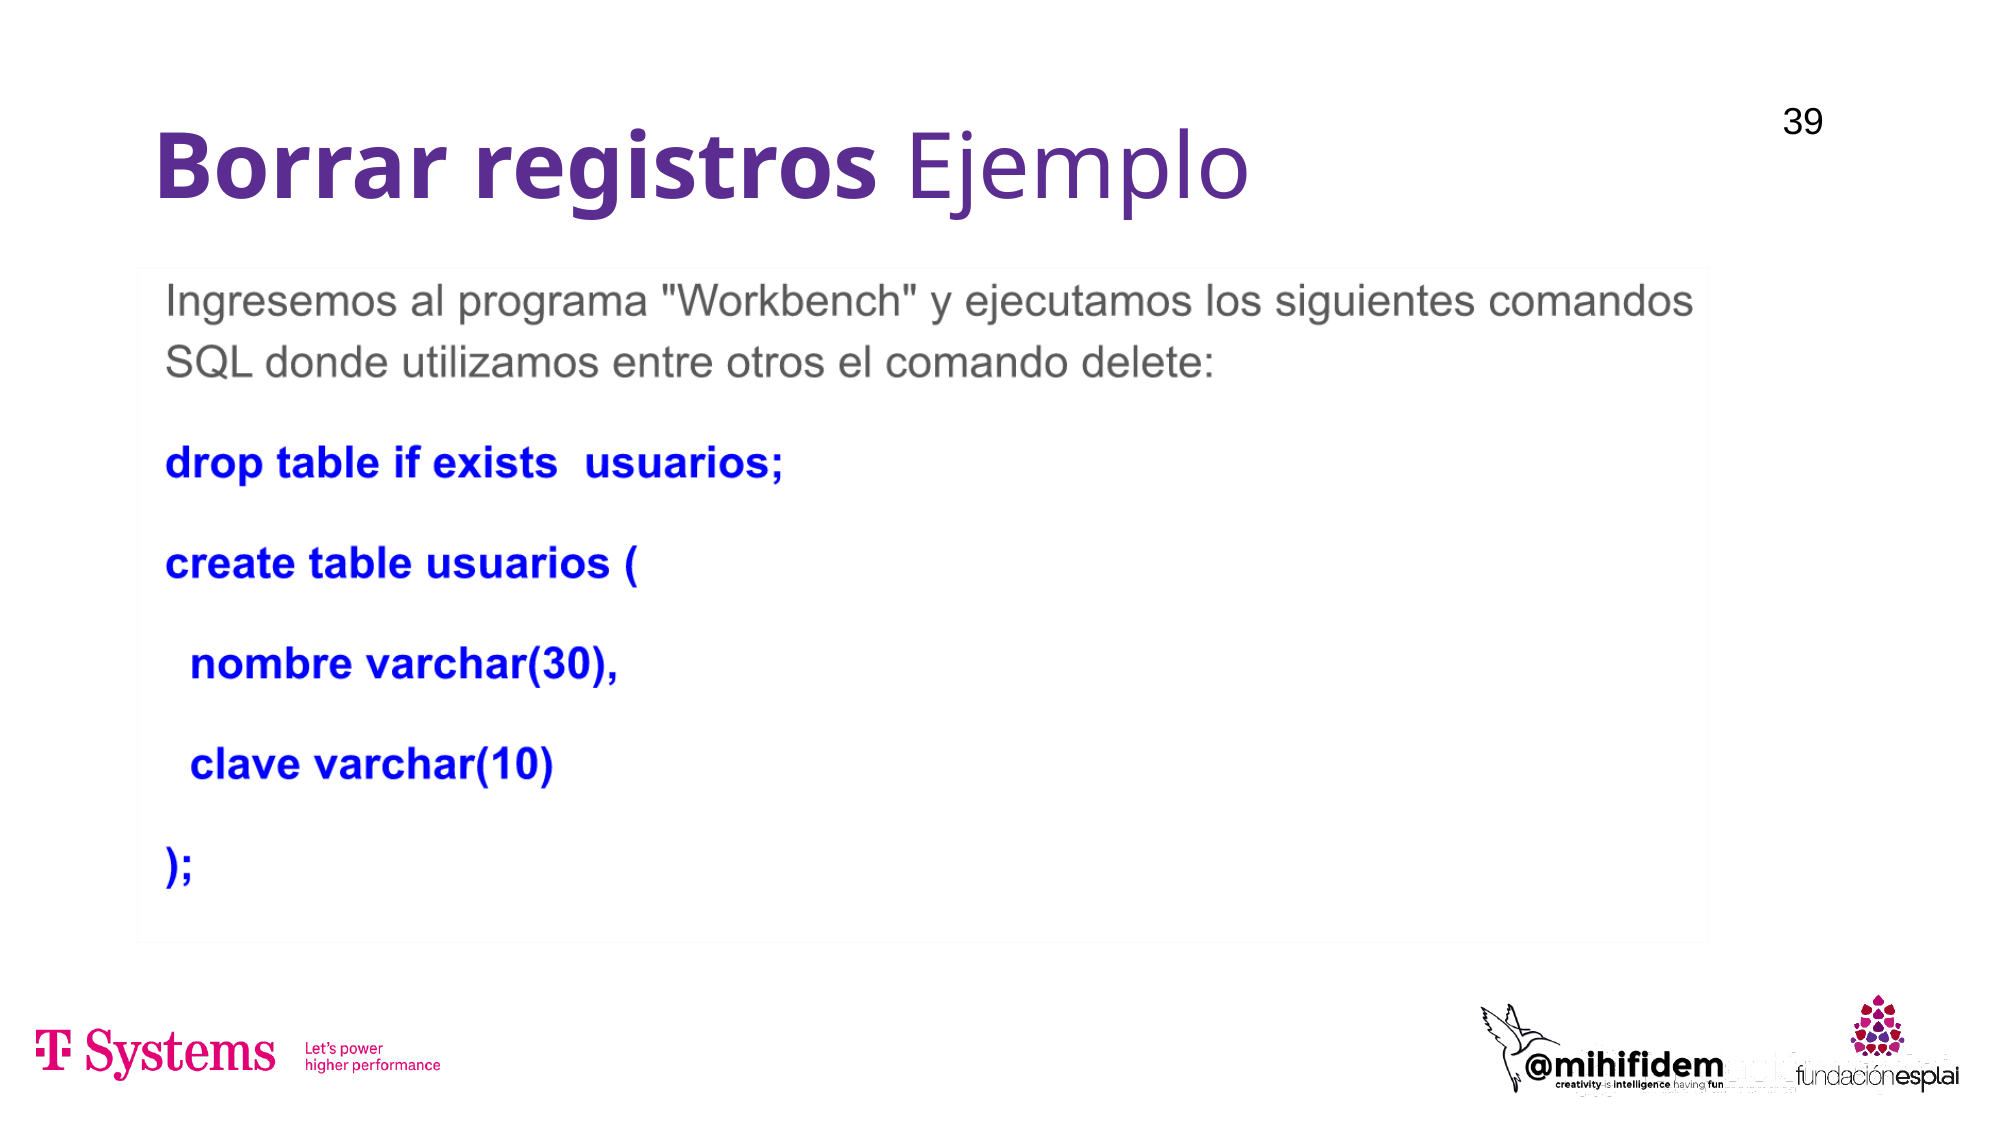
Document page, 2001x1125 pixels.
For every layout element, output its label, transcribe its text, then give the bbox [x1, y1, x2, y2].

picture [137, 266, 1709, 944]
picture [1472, 986, 1965, 1103]
picture [36, 1027, 440, 1081]
text_box 39 [1767, 89, 1863, 150]
text_box Borrar registros Ejemplo [137, 59, 1863, 278]
